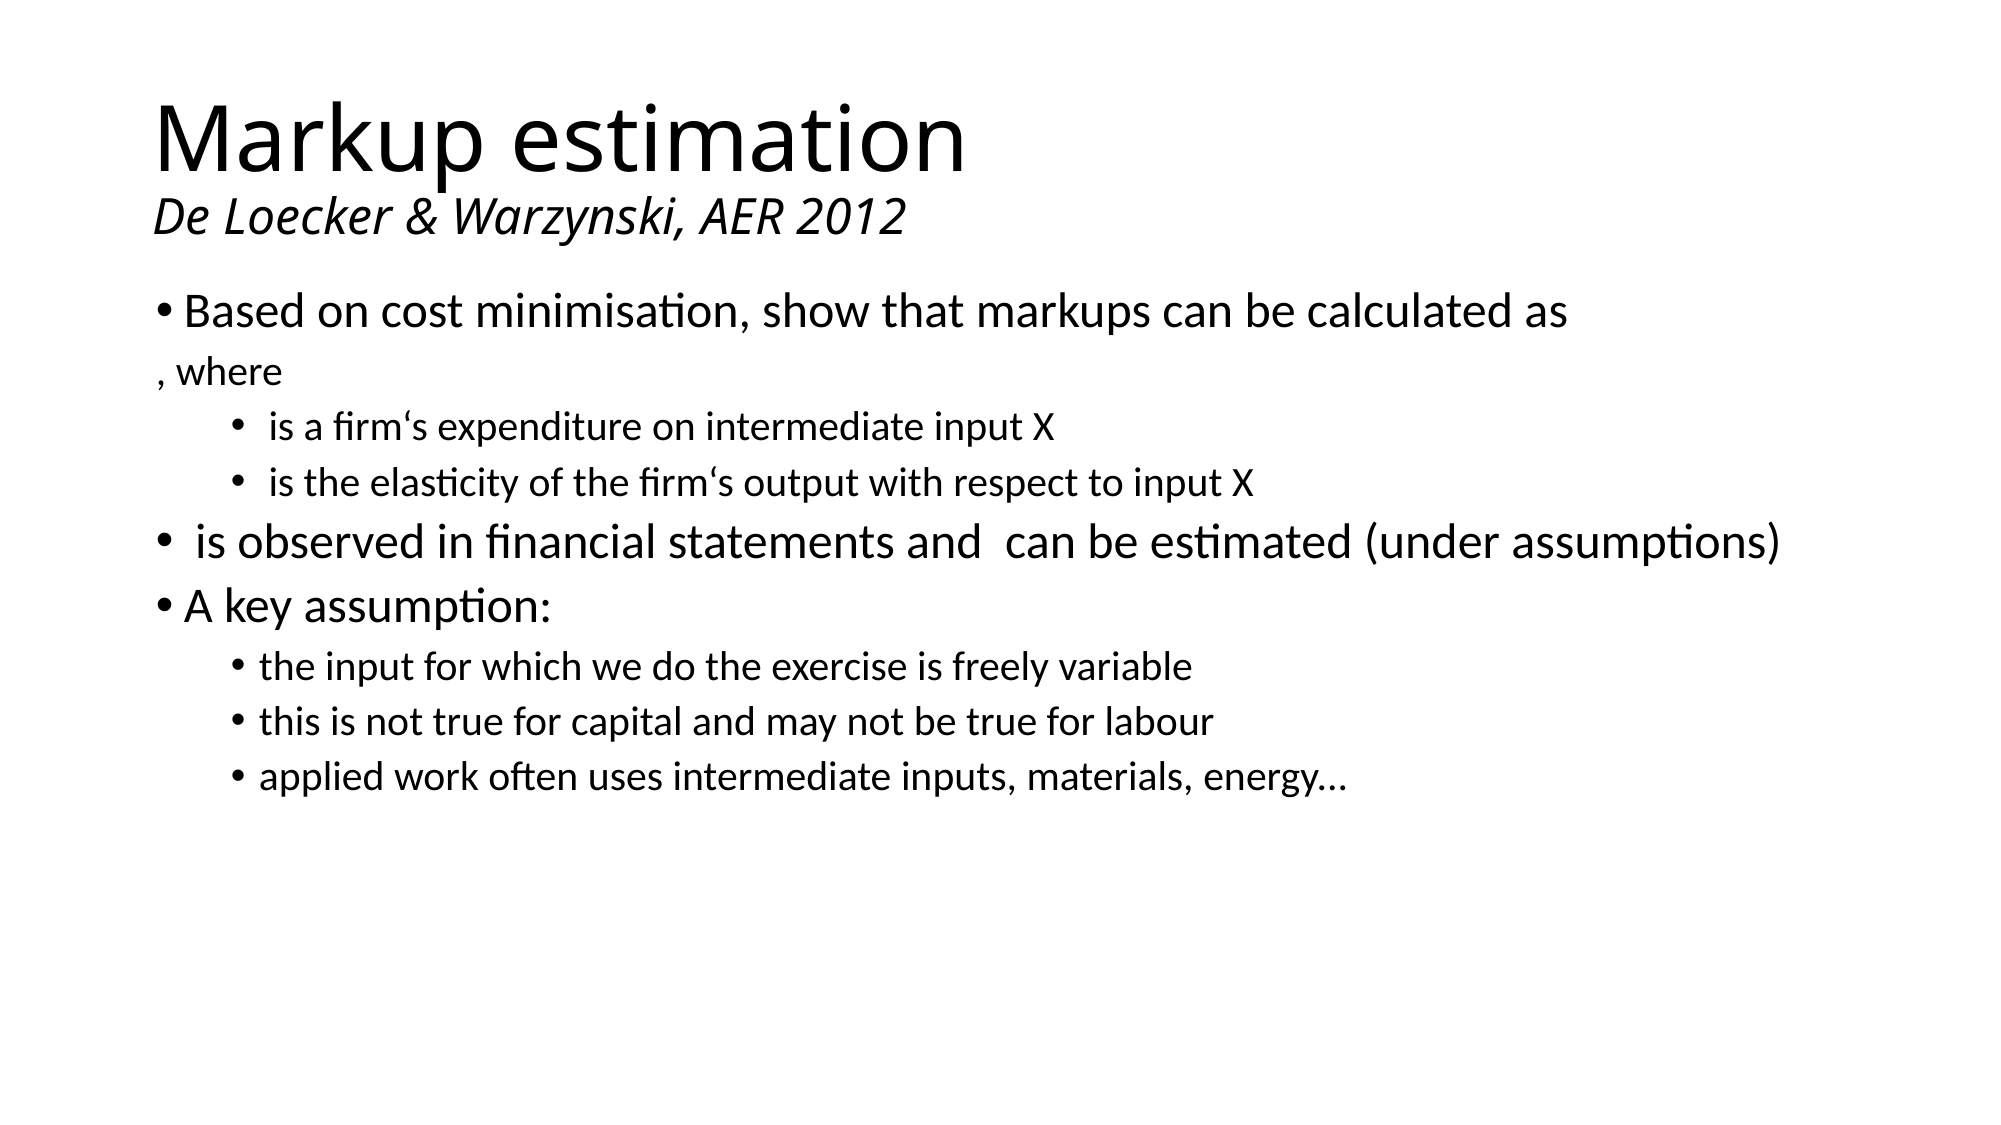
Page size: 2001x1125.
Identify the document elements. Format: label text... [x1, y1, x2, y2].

title Markup estimation De Loecker & Warzynski, AER 2012 [137, 59, 1863, 278]
